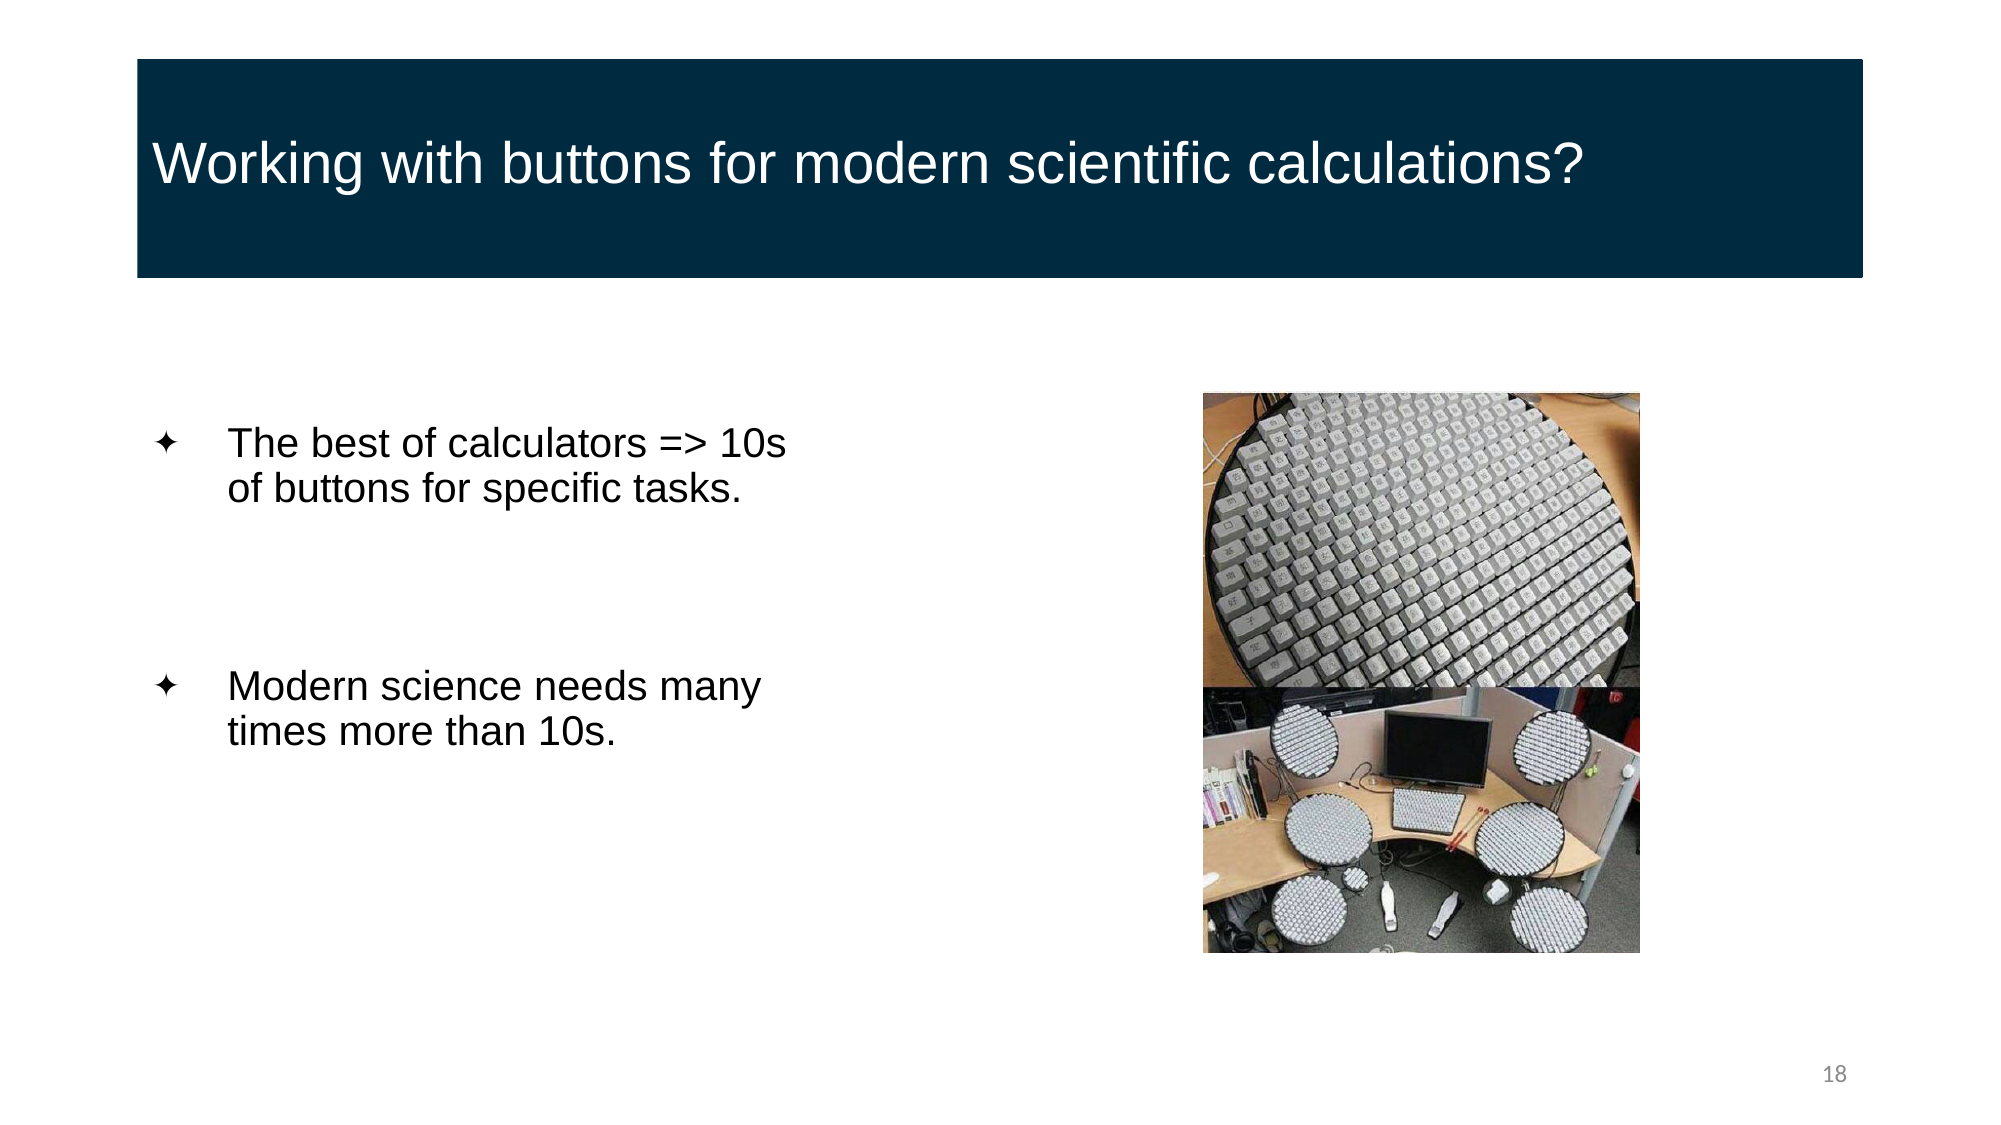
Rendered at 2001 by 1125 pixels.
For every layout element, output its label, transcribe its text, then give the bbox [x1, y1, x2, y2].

picture [1203, 391, 1640, 953]
list The best of calculators => 10s of buttons for specific tasks. Modern science needs many times more than 10s. [137, 391, 833, 1014]
slide_number 18 [1412, 1042, 1863, 1103]
title Working with buttons for modern scientific calculations? [137, 59, 1863, 278]
